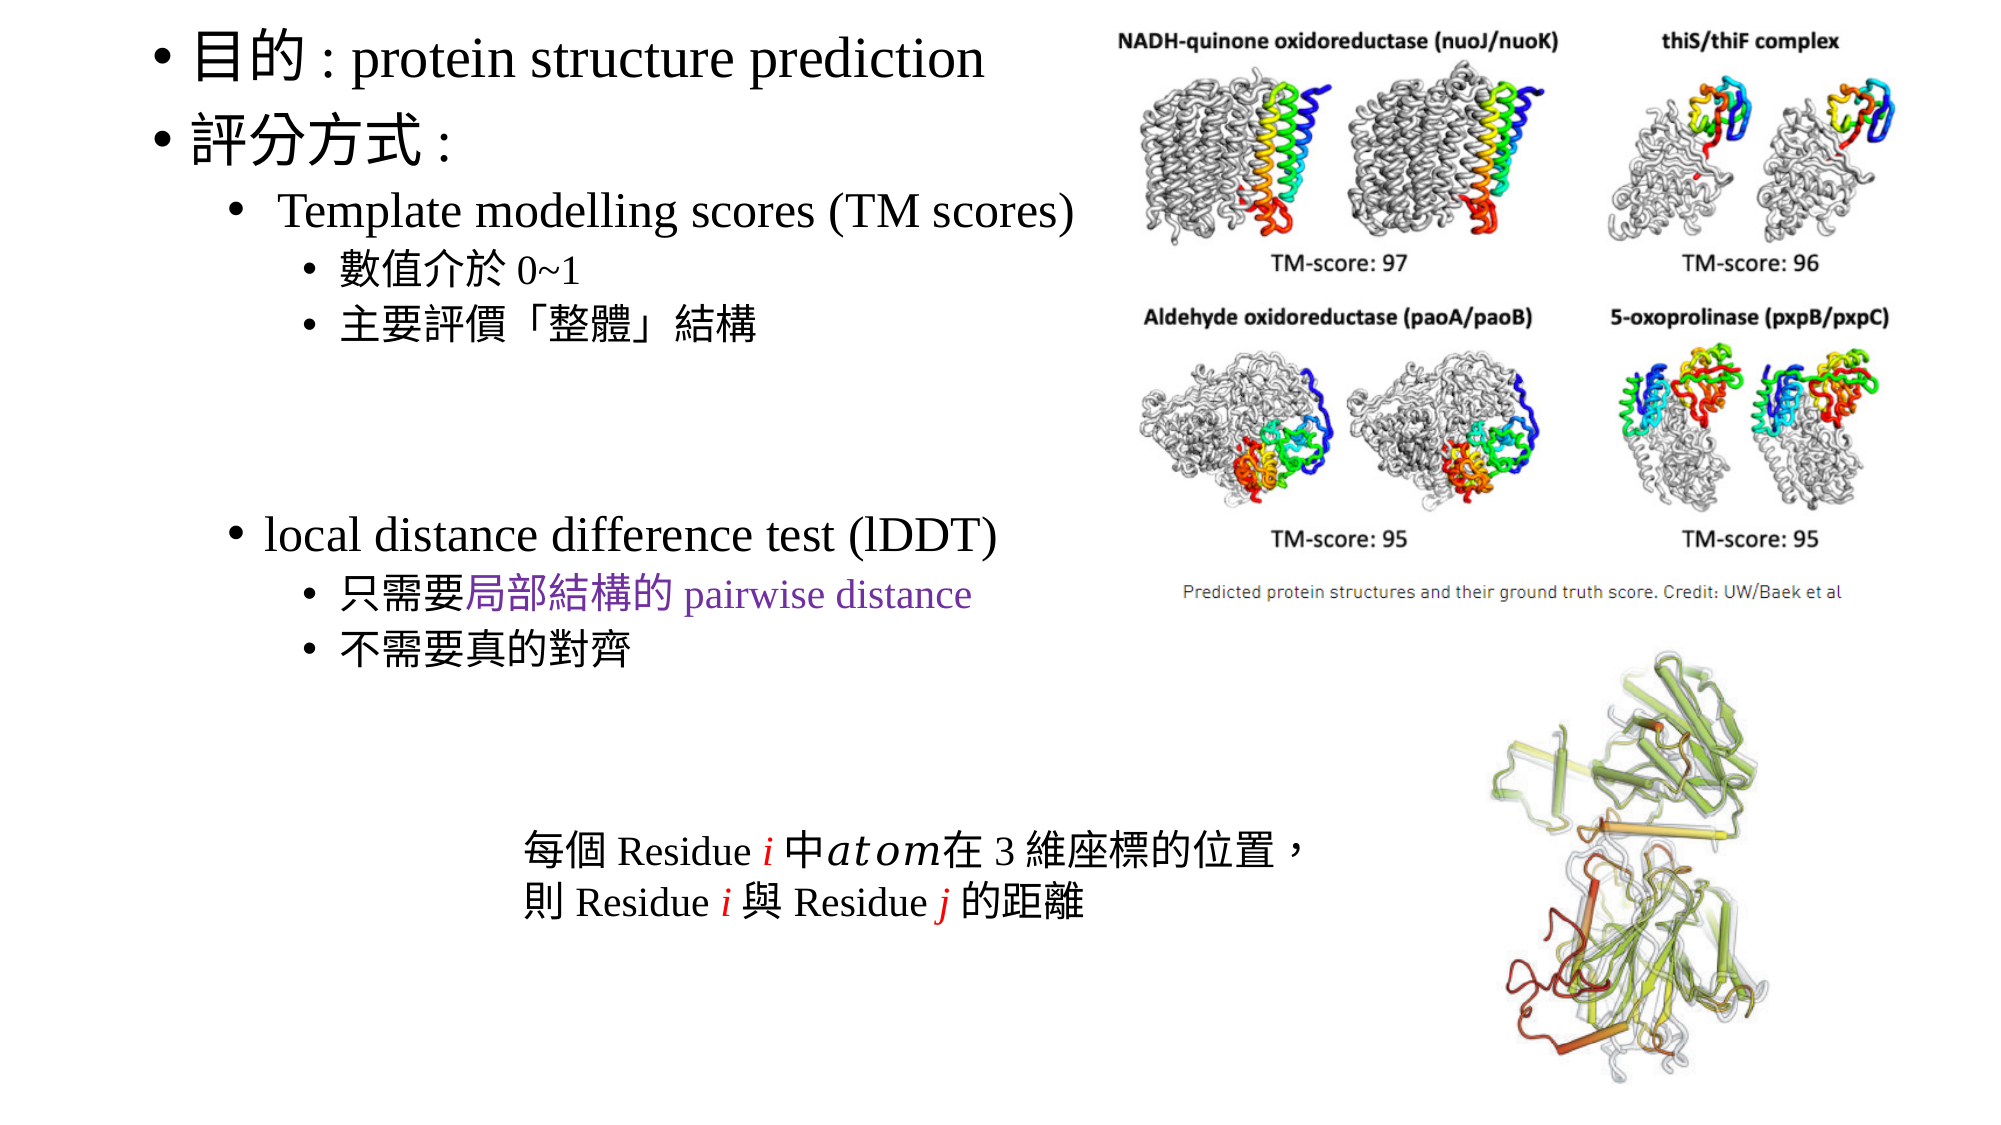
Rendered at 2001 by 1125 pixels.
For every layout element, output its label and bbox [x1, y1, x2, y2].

picture [1468, 636, 1780, 1125]
picture [1108, 19, 1901, 611]
